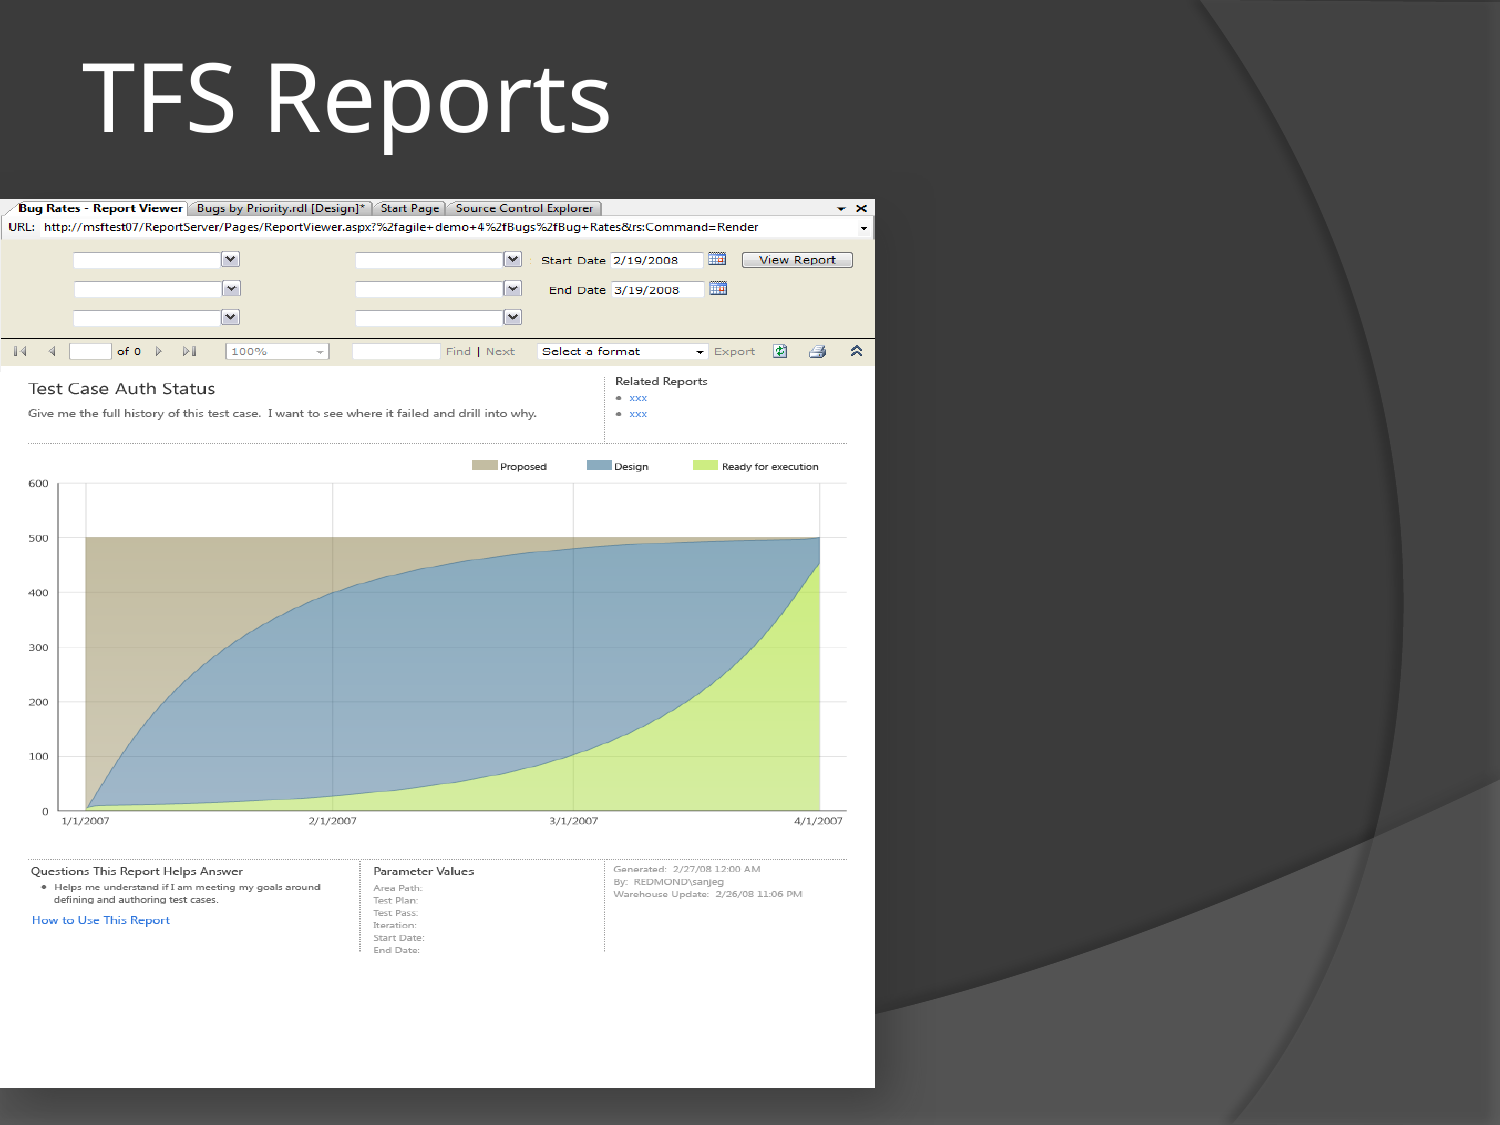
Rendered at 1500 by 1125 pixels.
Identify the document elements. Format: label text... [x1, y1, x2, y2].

title TFS Reports [75, 0, 1300, 188]
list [0, 199, 876, 1088]
